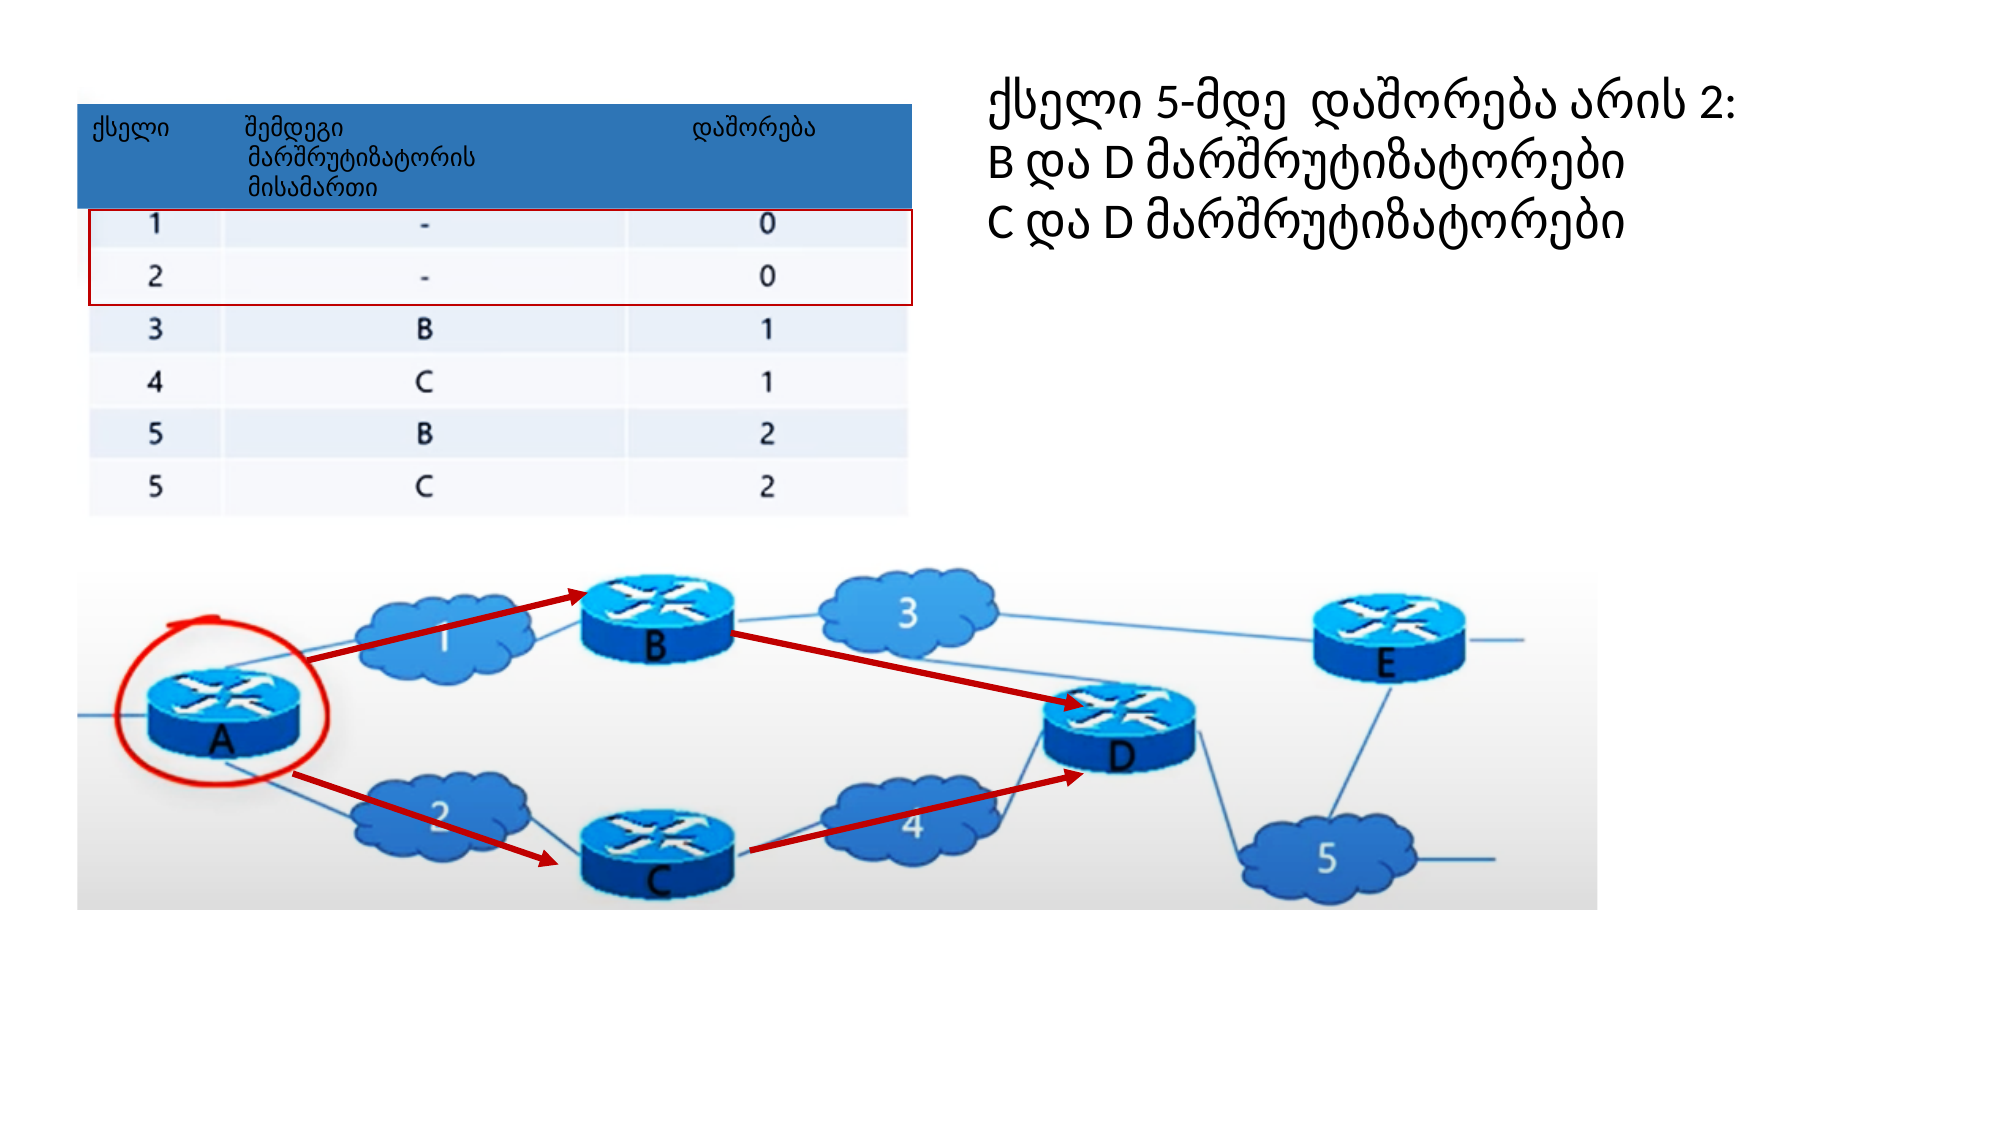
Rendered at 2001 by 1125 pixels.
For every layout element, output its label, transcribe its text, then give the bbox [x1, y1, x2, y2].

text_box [307, 592, 588, 661]
text_box ქსელი 5-მდე დაშორება არის 2: B და D მარშრუტიზატორები C და D მარშრუტიზატორები [972, 60, 1892, 256]
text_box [77, 87, 1598, 910]
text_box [292, 773, 559, 865]
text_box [749, 773, 1084, 851]
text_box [730, 632, 1084, 707]
